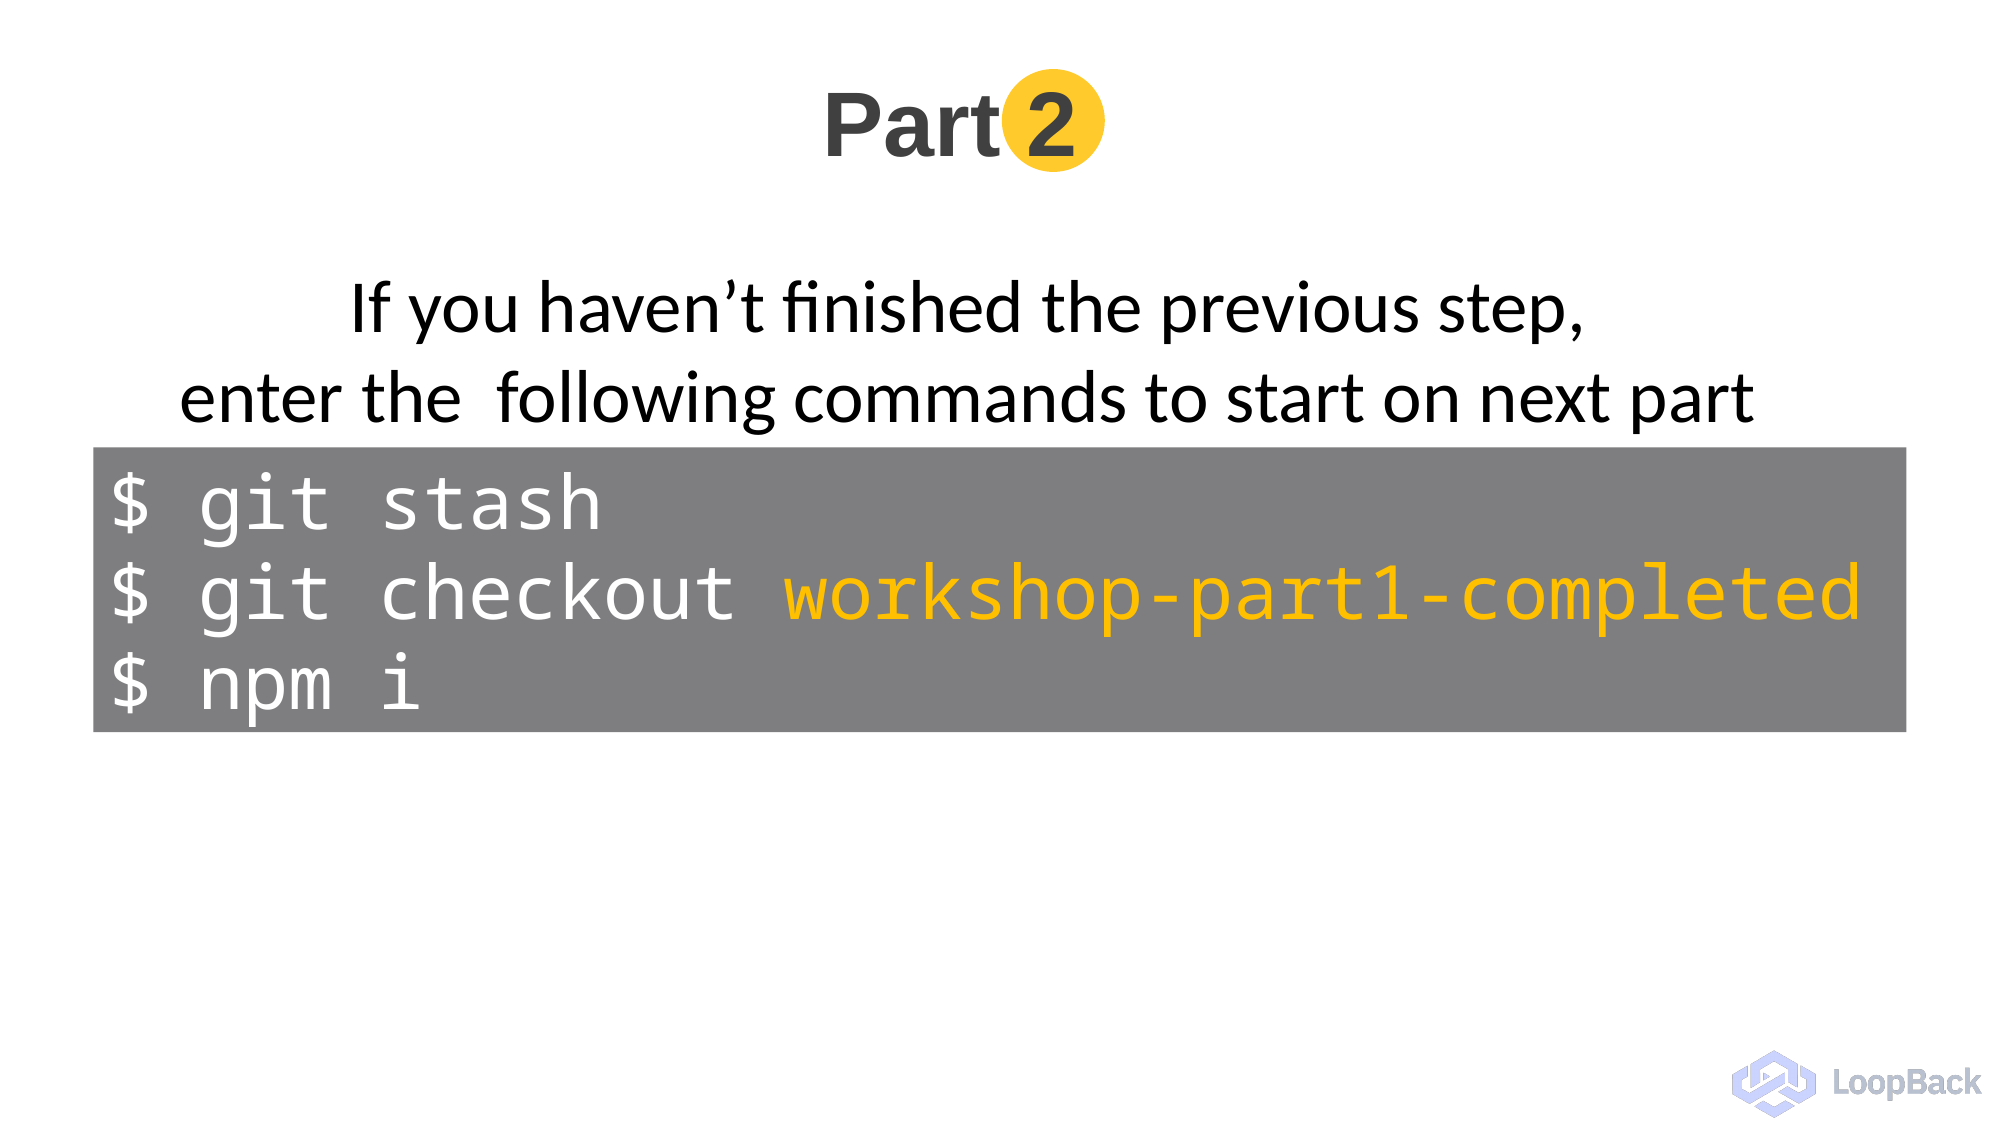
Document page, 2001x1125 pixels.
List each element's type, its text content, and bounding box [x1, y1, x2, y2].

picture [1714, 1032, 2000, 1125]
text_box $ git stash $ git checkout workshop-part1-completed $ npm i [93, 447, 1907, 733]
text_box If you haven’t finished the previous step, enter the following commands to start on next part [61, 250, 1893, 446]
text_box Part 2 [808, 57, 1192, 182]
